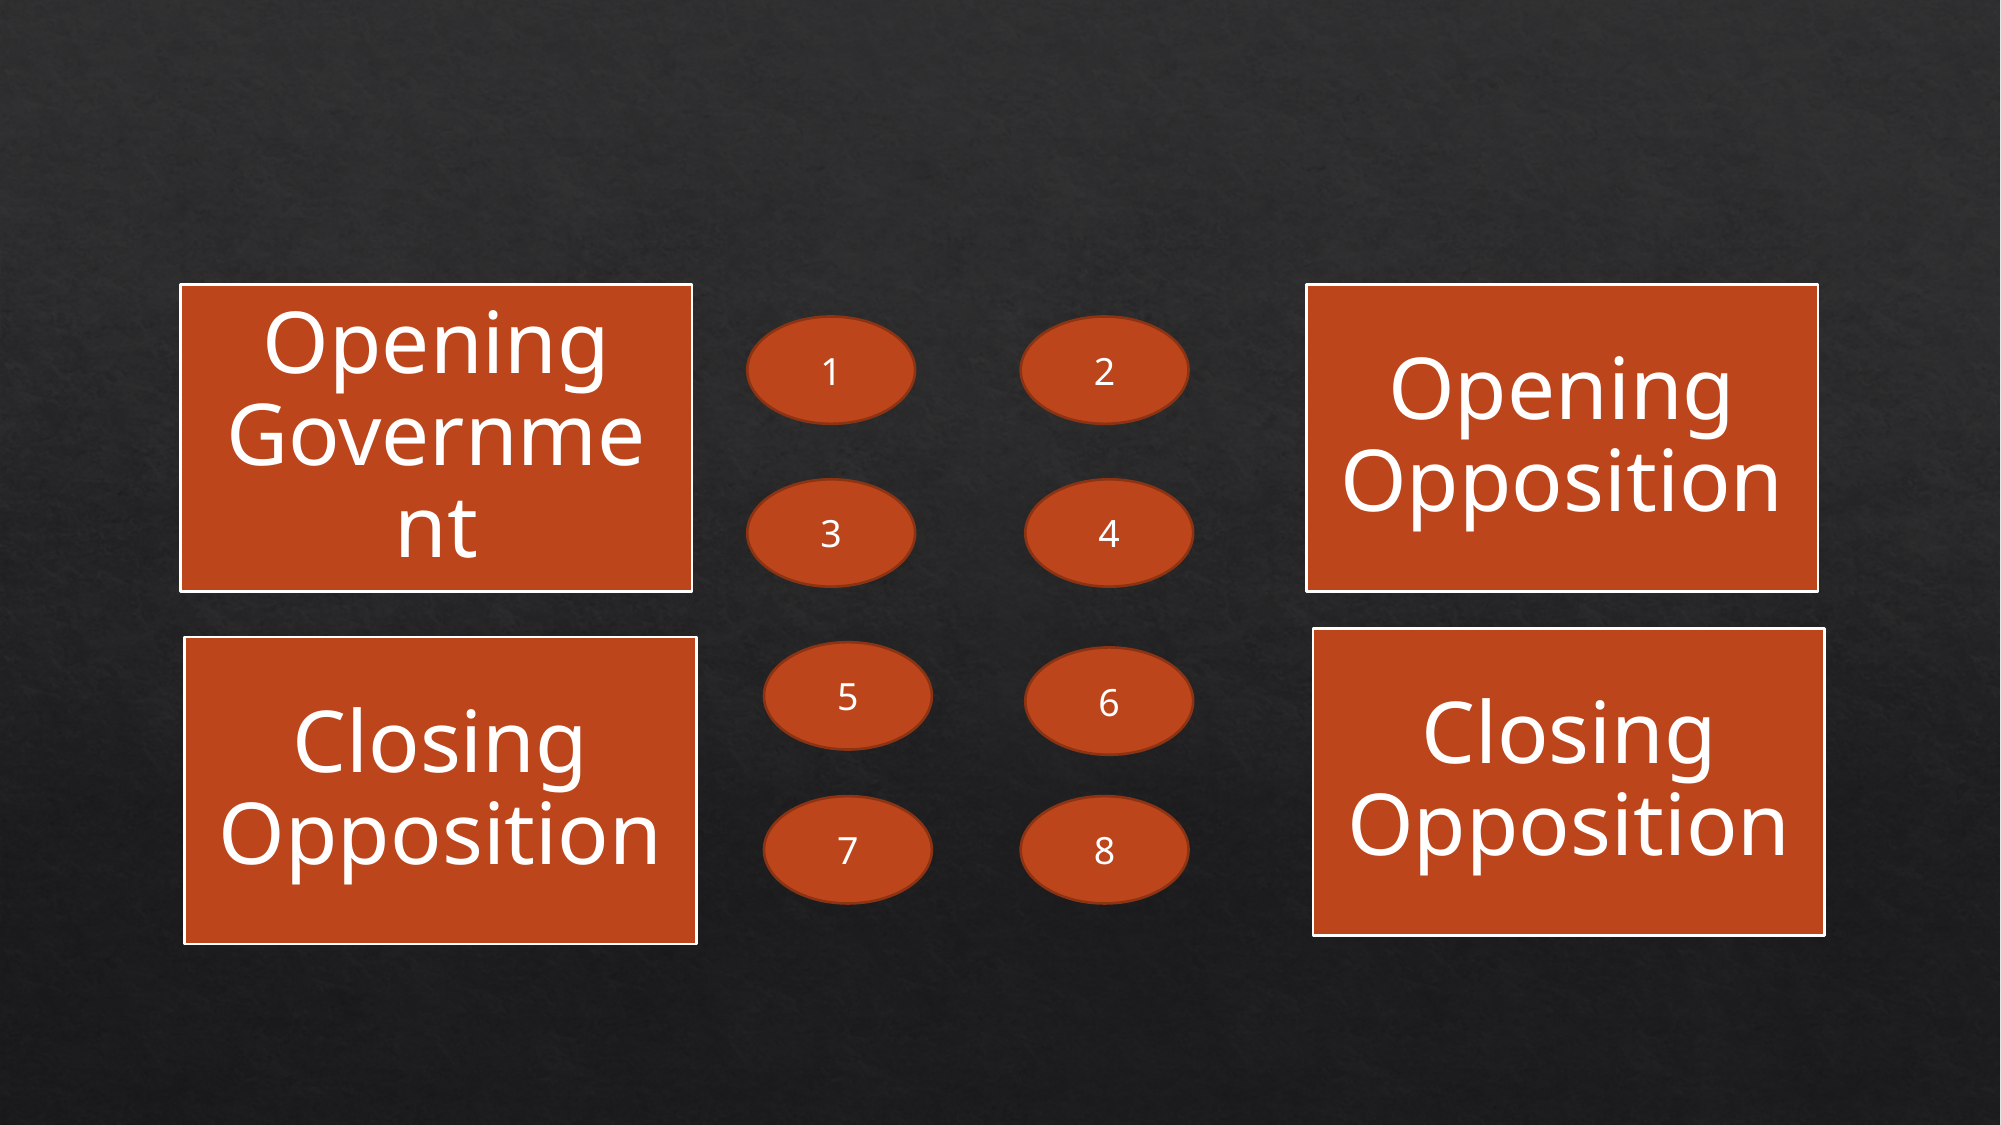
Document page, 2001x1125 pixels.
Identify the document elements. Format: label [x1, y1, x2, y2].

list [149, 283, 1849, 951]
